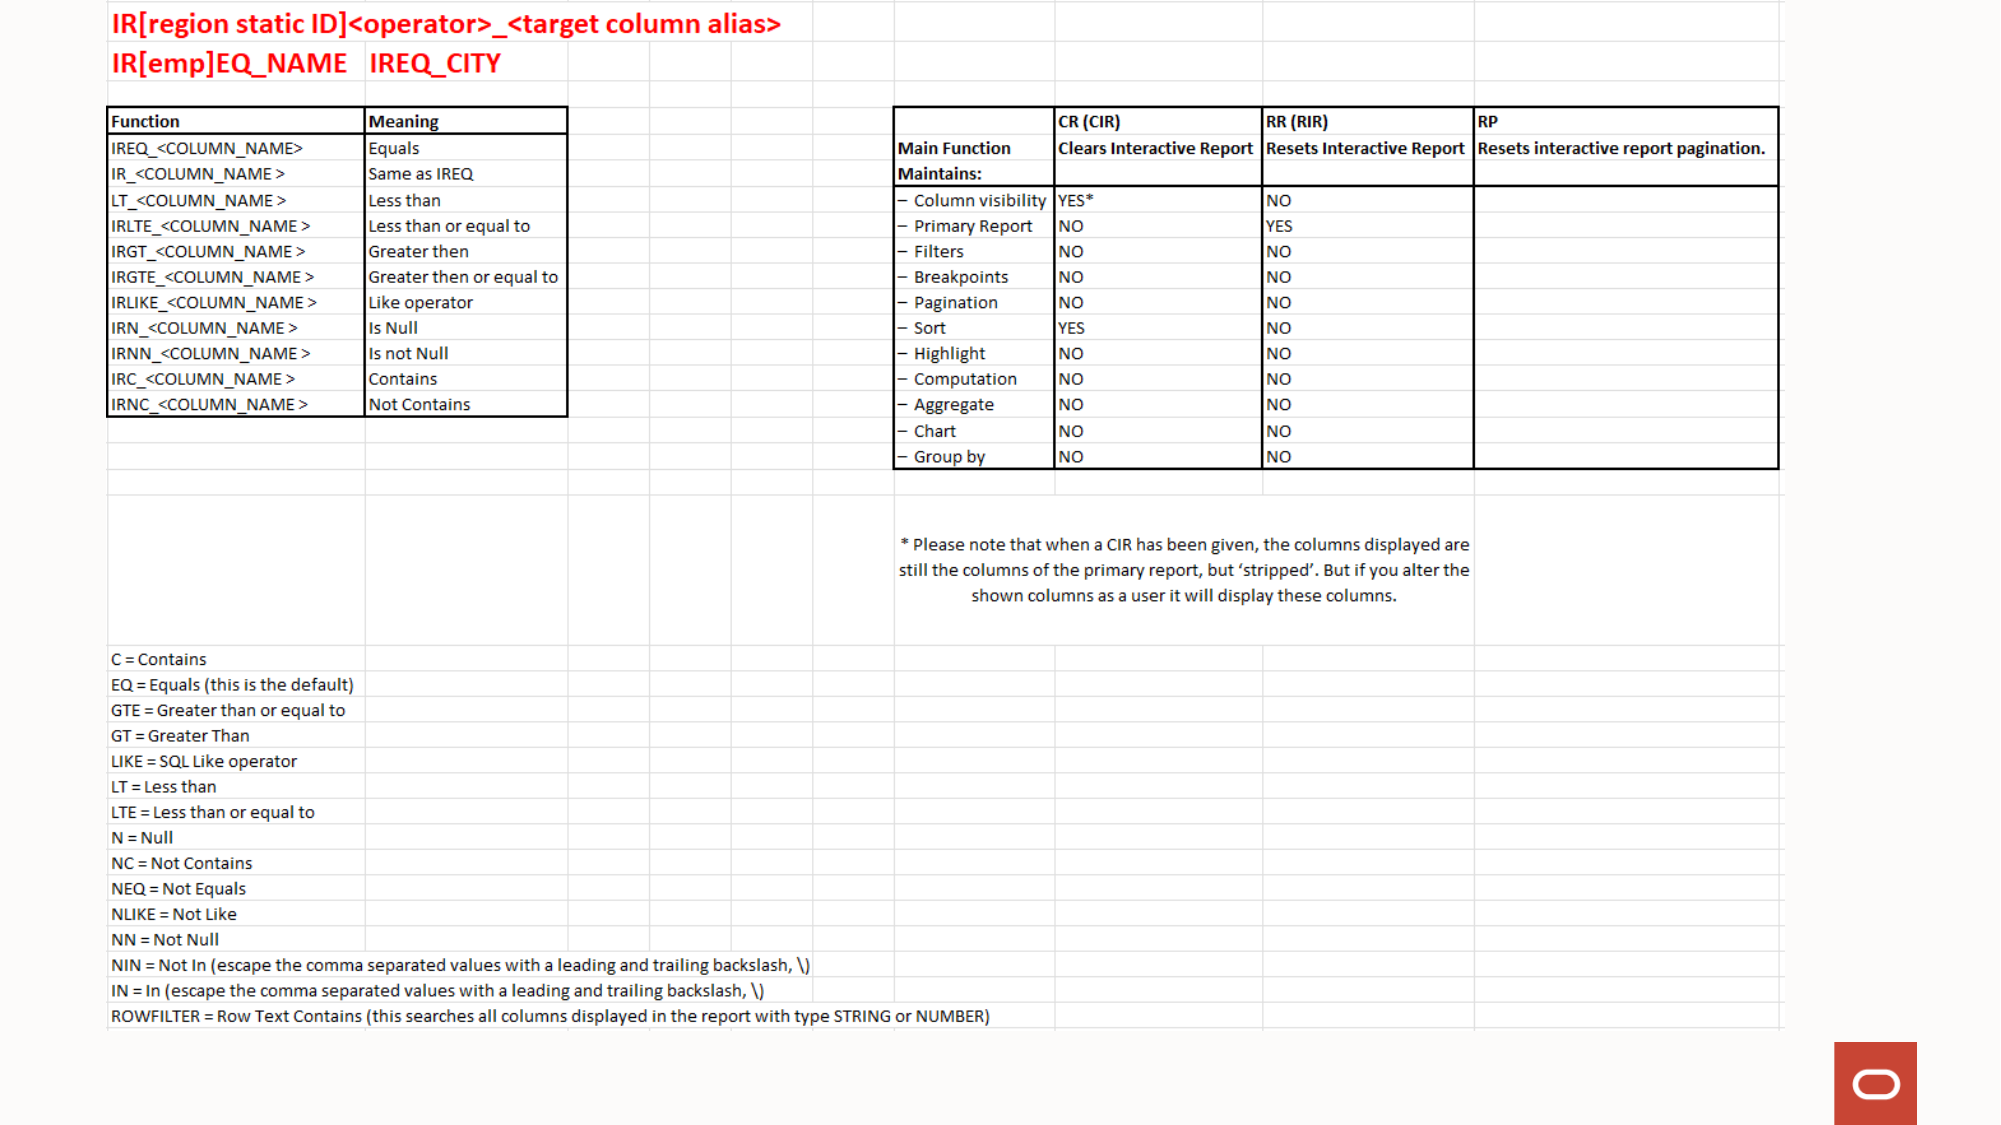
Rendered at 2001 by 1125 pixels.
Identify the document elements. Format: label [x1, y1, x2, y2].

picture [106, 0, 1786, 1032]
